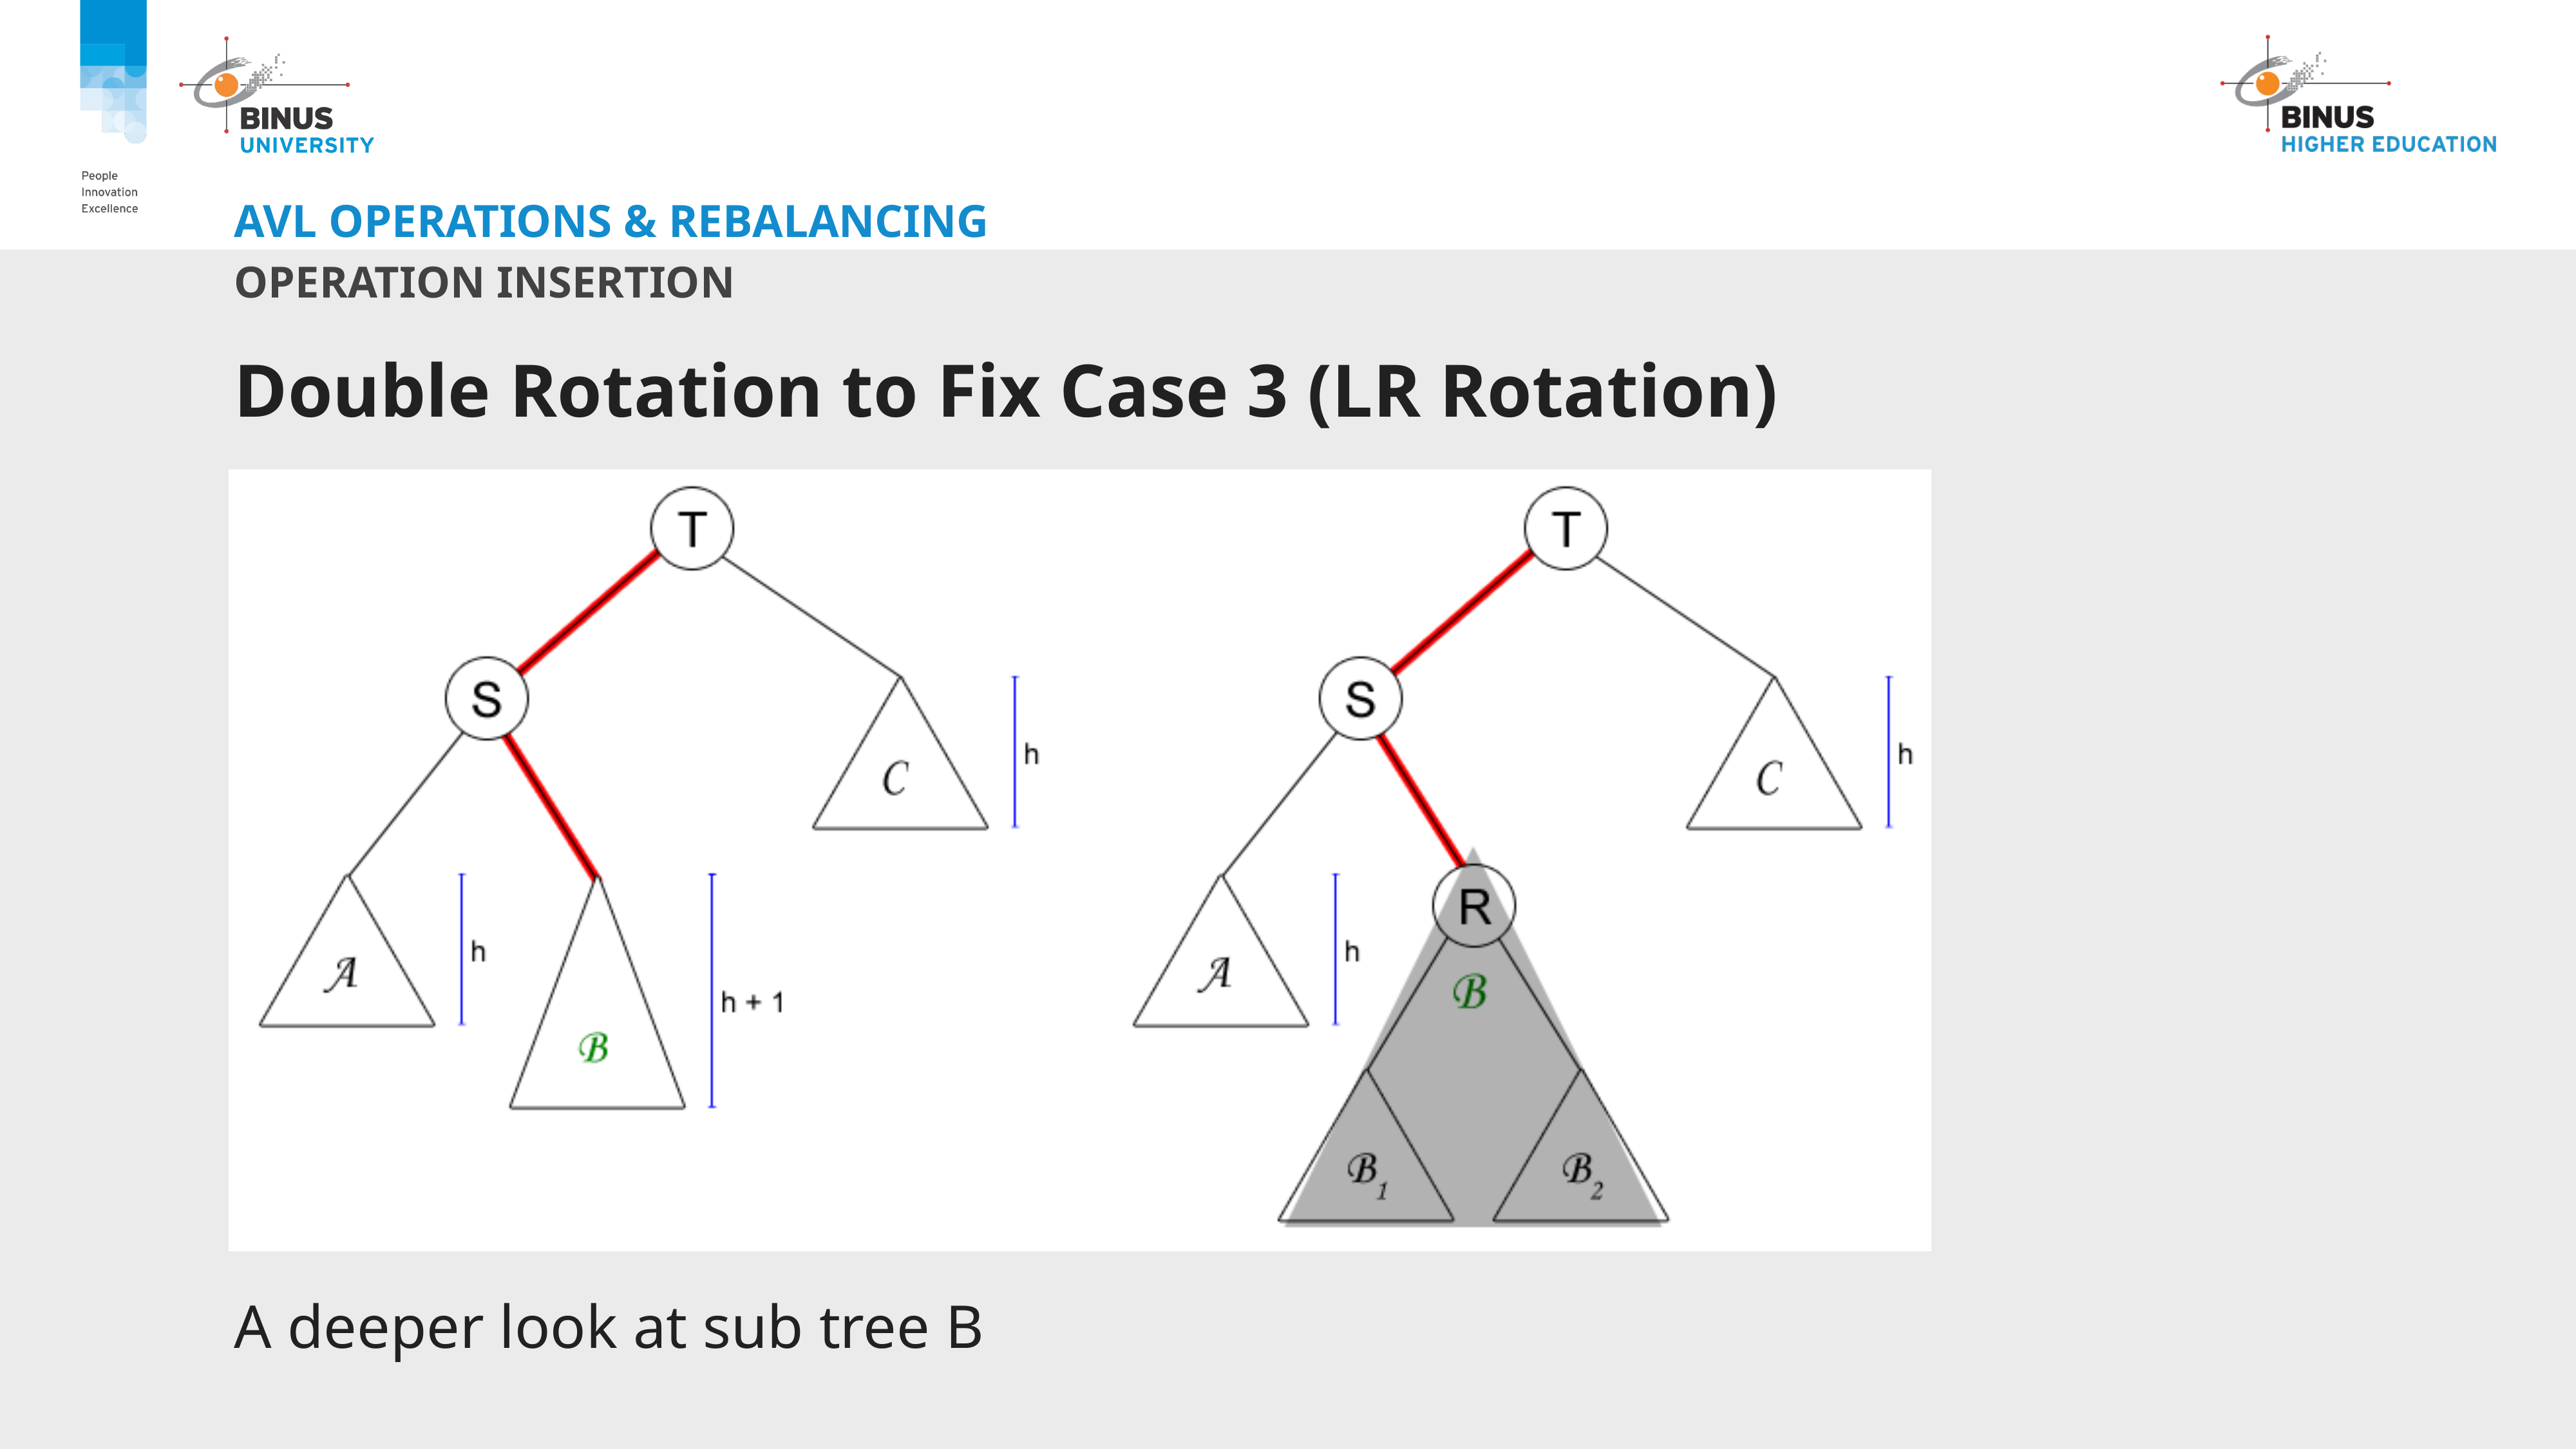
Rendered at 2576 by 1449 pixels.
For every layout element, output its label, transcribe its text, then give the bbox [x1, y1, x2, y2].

picture [229, 469, 1931, 1252]
picture [2199, 0, 2496, 156]
picture [174, 25, 374, 161]
list Operation INSERTION [228, 255, 1262, 341]
picture [80, 66, 147, 144]
list A deeper look at sub tree B [228, 1283, 2273, 1394]
title AVL Operations & Rebalancing [228, 197, 1784, 252]
picture [81, 146, 146, 213]
text_box Double Rotation to Fix Case 3 (LR Rotation) [229, 339, 2273, 449]
